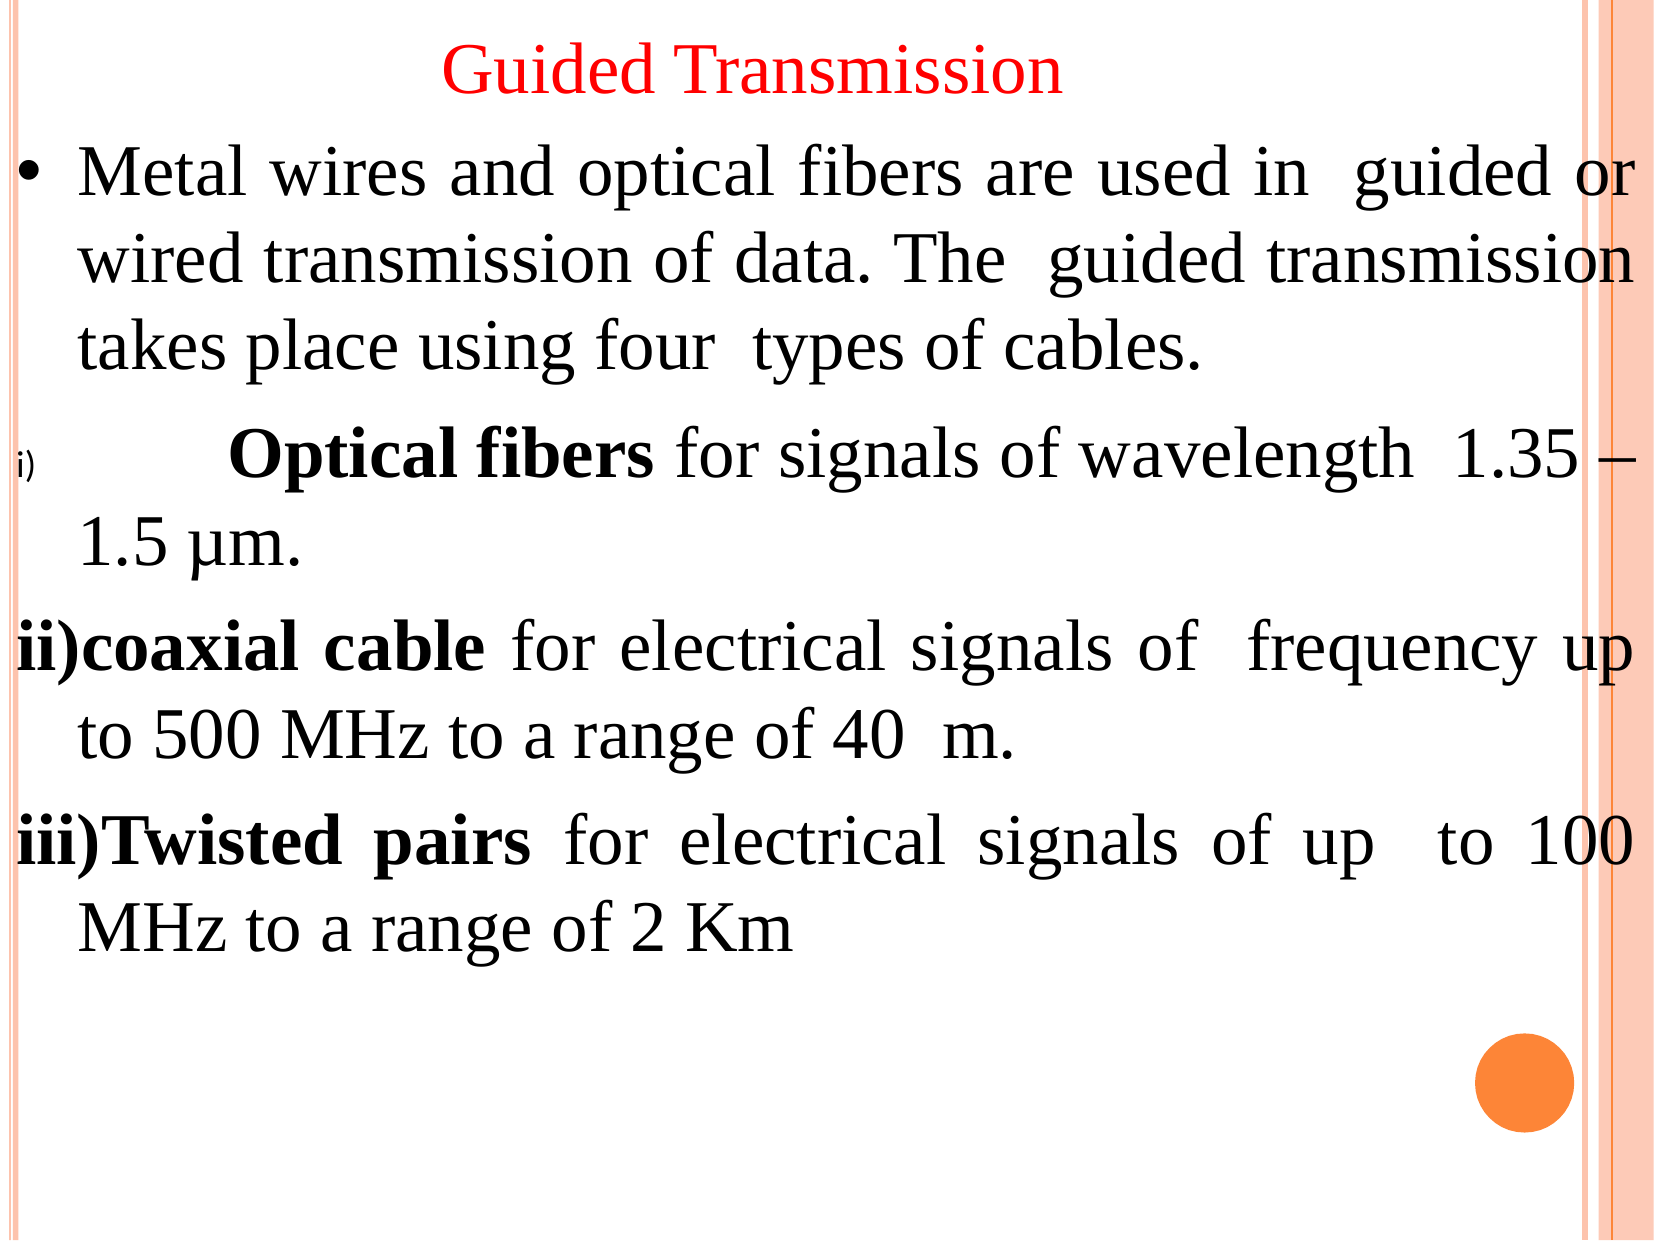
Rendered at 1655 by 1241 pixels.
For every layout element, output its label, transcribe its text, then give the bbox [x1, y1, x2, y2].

text_box Guided Transmission Metal wires and optical fibers are used in guided or wired transmission of data. The guided transmission takes place using four types of cables. Optical fibers for signals of wavelength 1.35 – 1.5 µm. coaxial cable for electrical signals of frequency up to 500 MHz to a range of 40 m. Twisted pairs for electrical signals of up to 100 MHz to a range of 2 Km [13, 0, 1639, 967]
